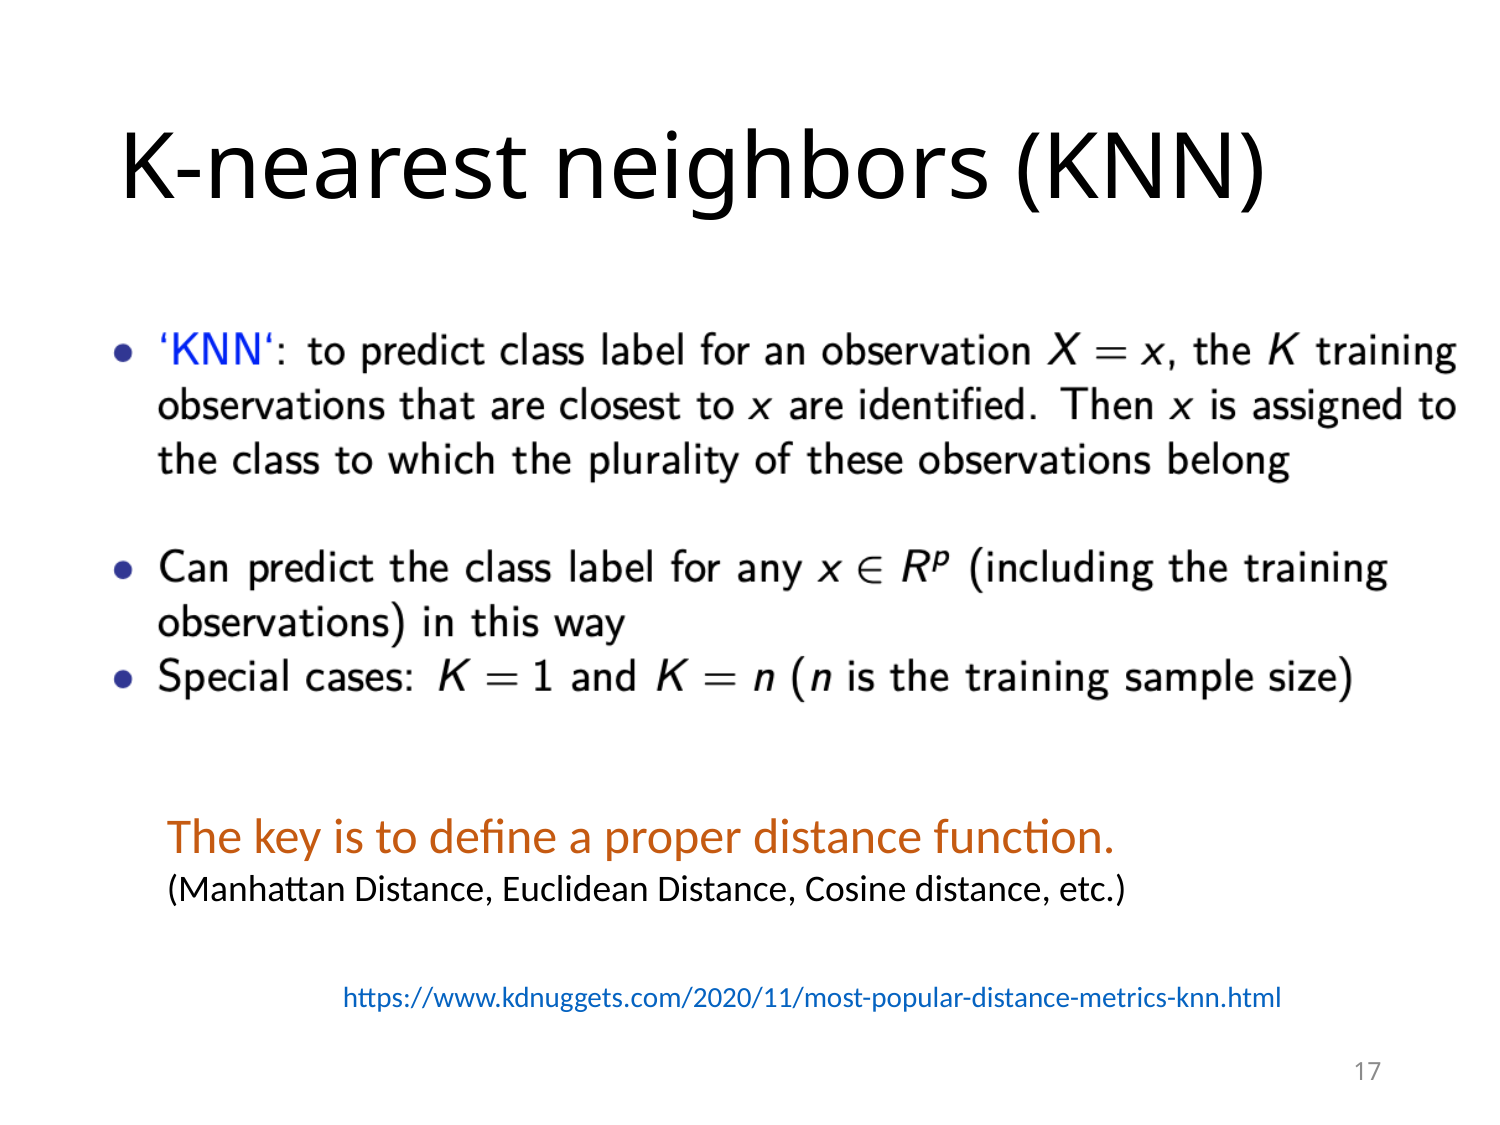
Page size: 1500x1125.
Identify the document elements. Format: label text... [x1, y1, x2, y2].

picture [66, 284, 1478, 744]
text_box The key is to define a proper distance function. (Manhattan Distance, Euclidean Distance, Cosine distance, etc.) [152, 796, 1211, 917]
slide_number 17 [1059, 1042, 1397, 1103]
title K-nearest neighbors (KNN) [103, 59, 1397, 278]
text_box https://www.kdnuggets.com/2020/11/most-popular-distance-metrics-knn.html [328, 971, 1478, 1056]
